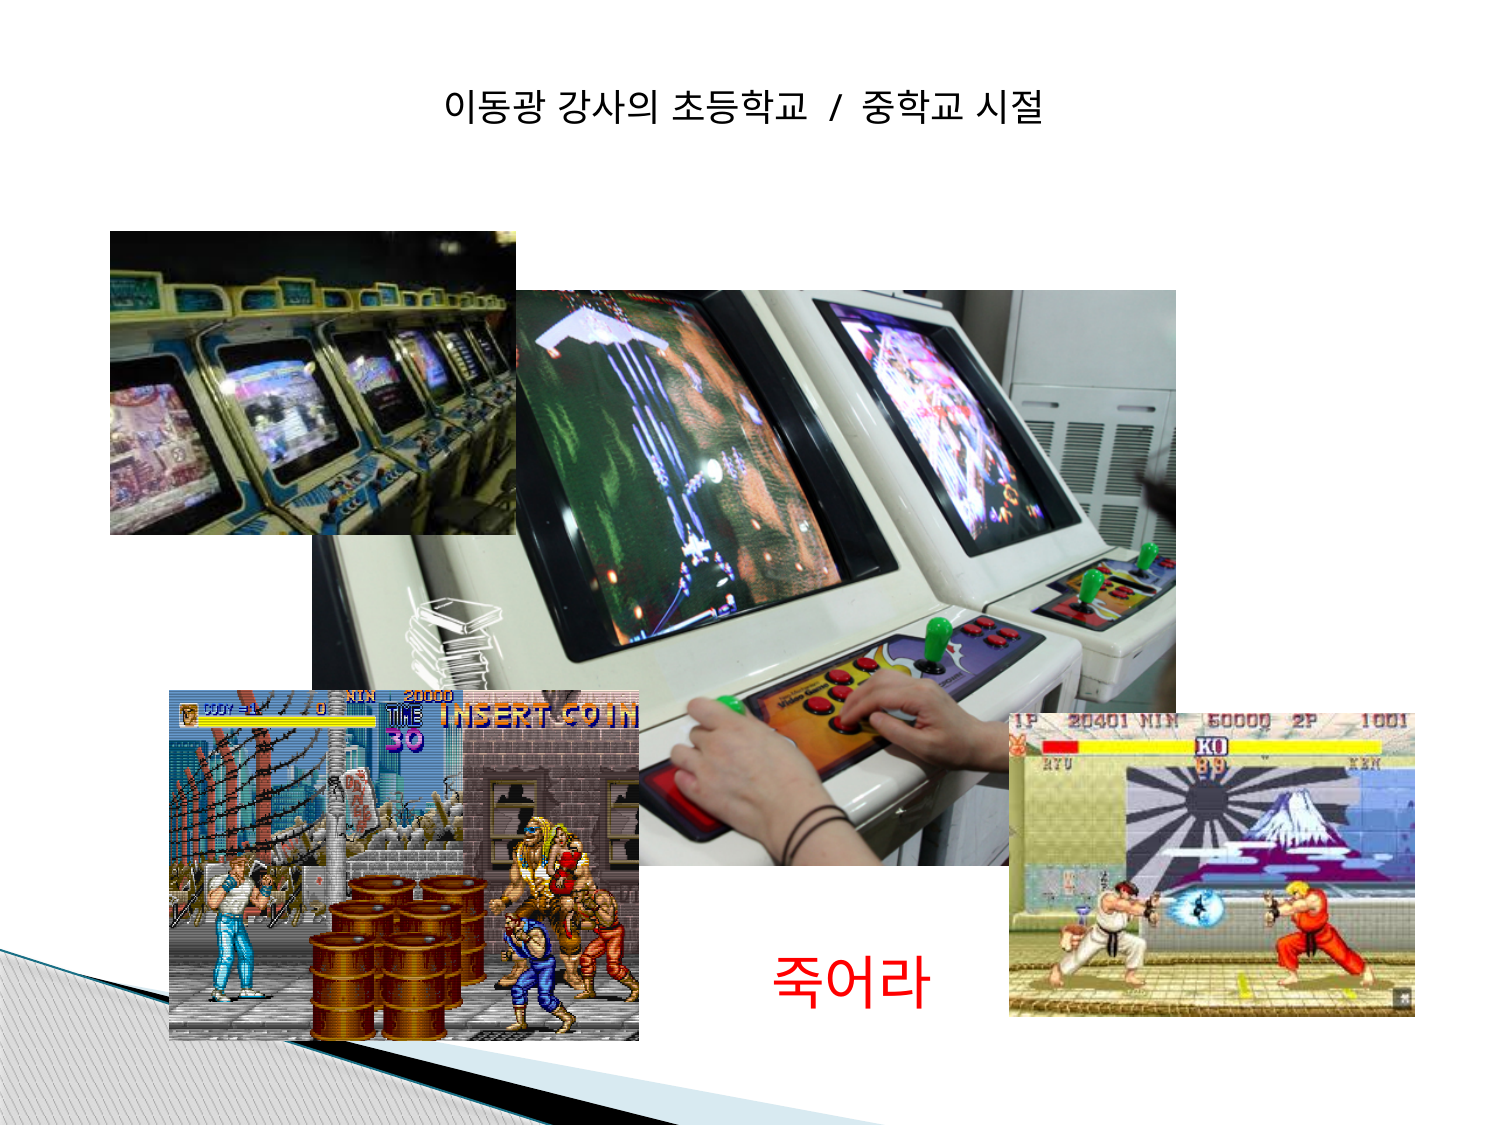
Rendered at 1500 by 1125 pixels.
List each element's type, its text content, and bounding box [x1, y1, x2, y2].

text_box 죽어라 [756, 938, 947, 1024]
picture [173, 793, 178, 805]
picture [110, 231, 1415, 1041]
text_box 이동광 강사의 초등학교 / 중학교 시절 [428, 76, 1060, 137]
